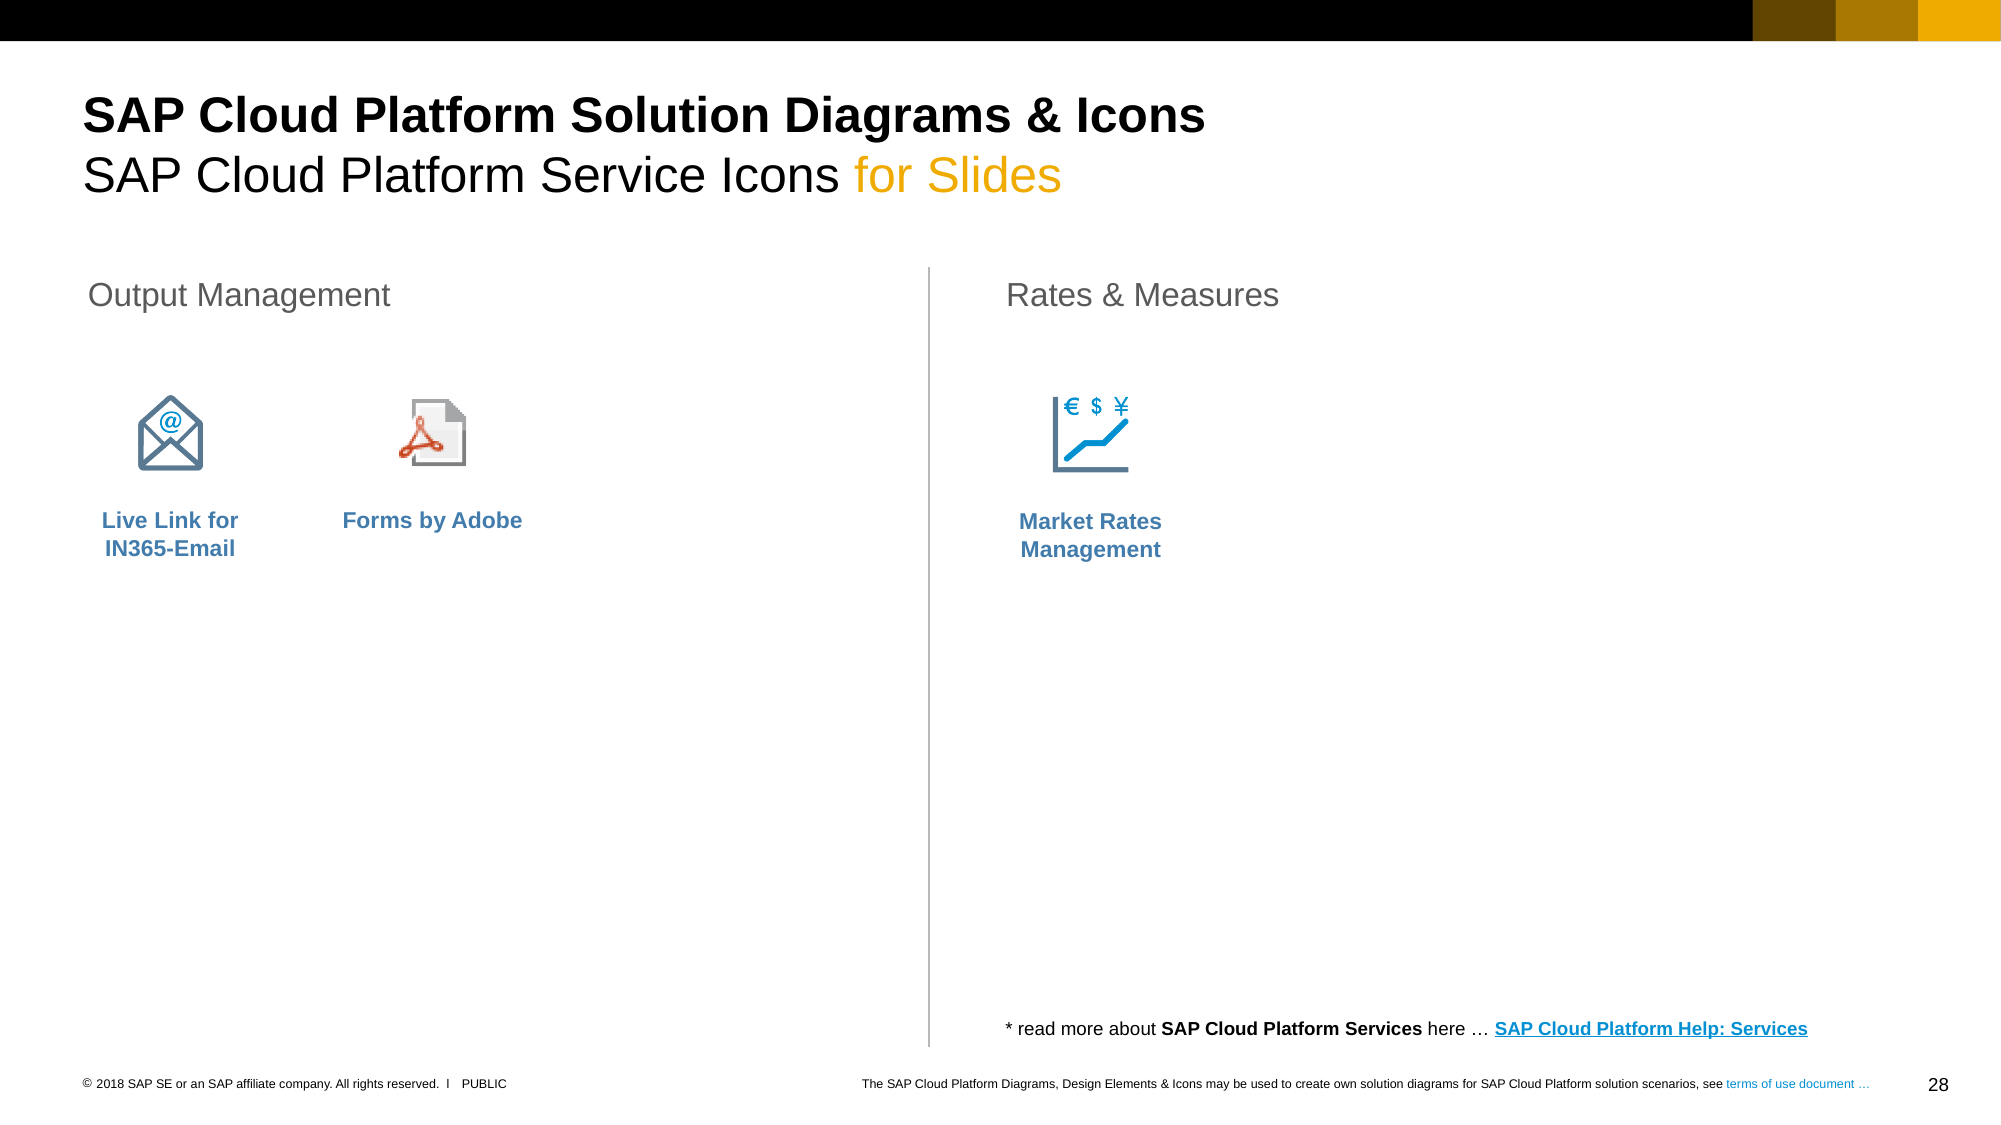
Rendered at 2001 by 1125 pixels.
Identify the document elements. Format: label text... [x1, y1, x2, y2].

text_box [341, 382, 525, 534]
text_box Rates & Measures [1000, 267, 1393, 319]
picture [1748, 1081, 1756, 1088]
text_box * read more about SAP Cloud Platform Services here … SAP Cloud Platform Help: Services [990, 1008, 1829, 1047]
title SAP Cloud Platform Solution Diagrams & Icons SAP Cloud Platform Service Icons for Slides [82, 82, 1918, 204]
text_box Output Management [82, 267, 475, 319]
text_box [83, 384, 258, 562]
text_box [1010, 384, 1172, 563]
